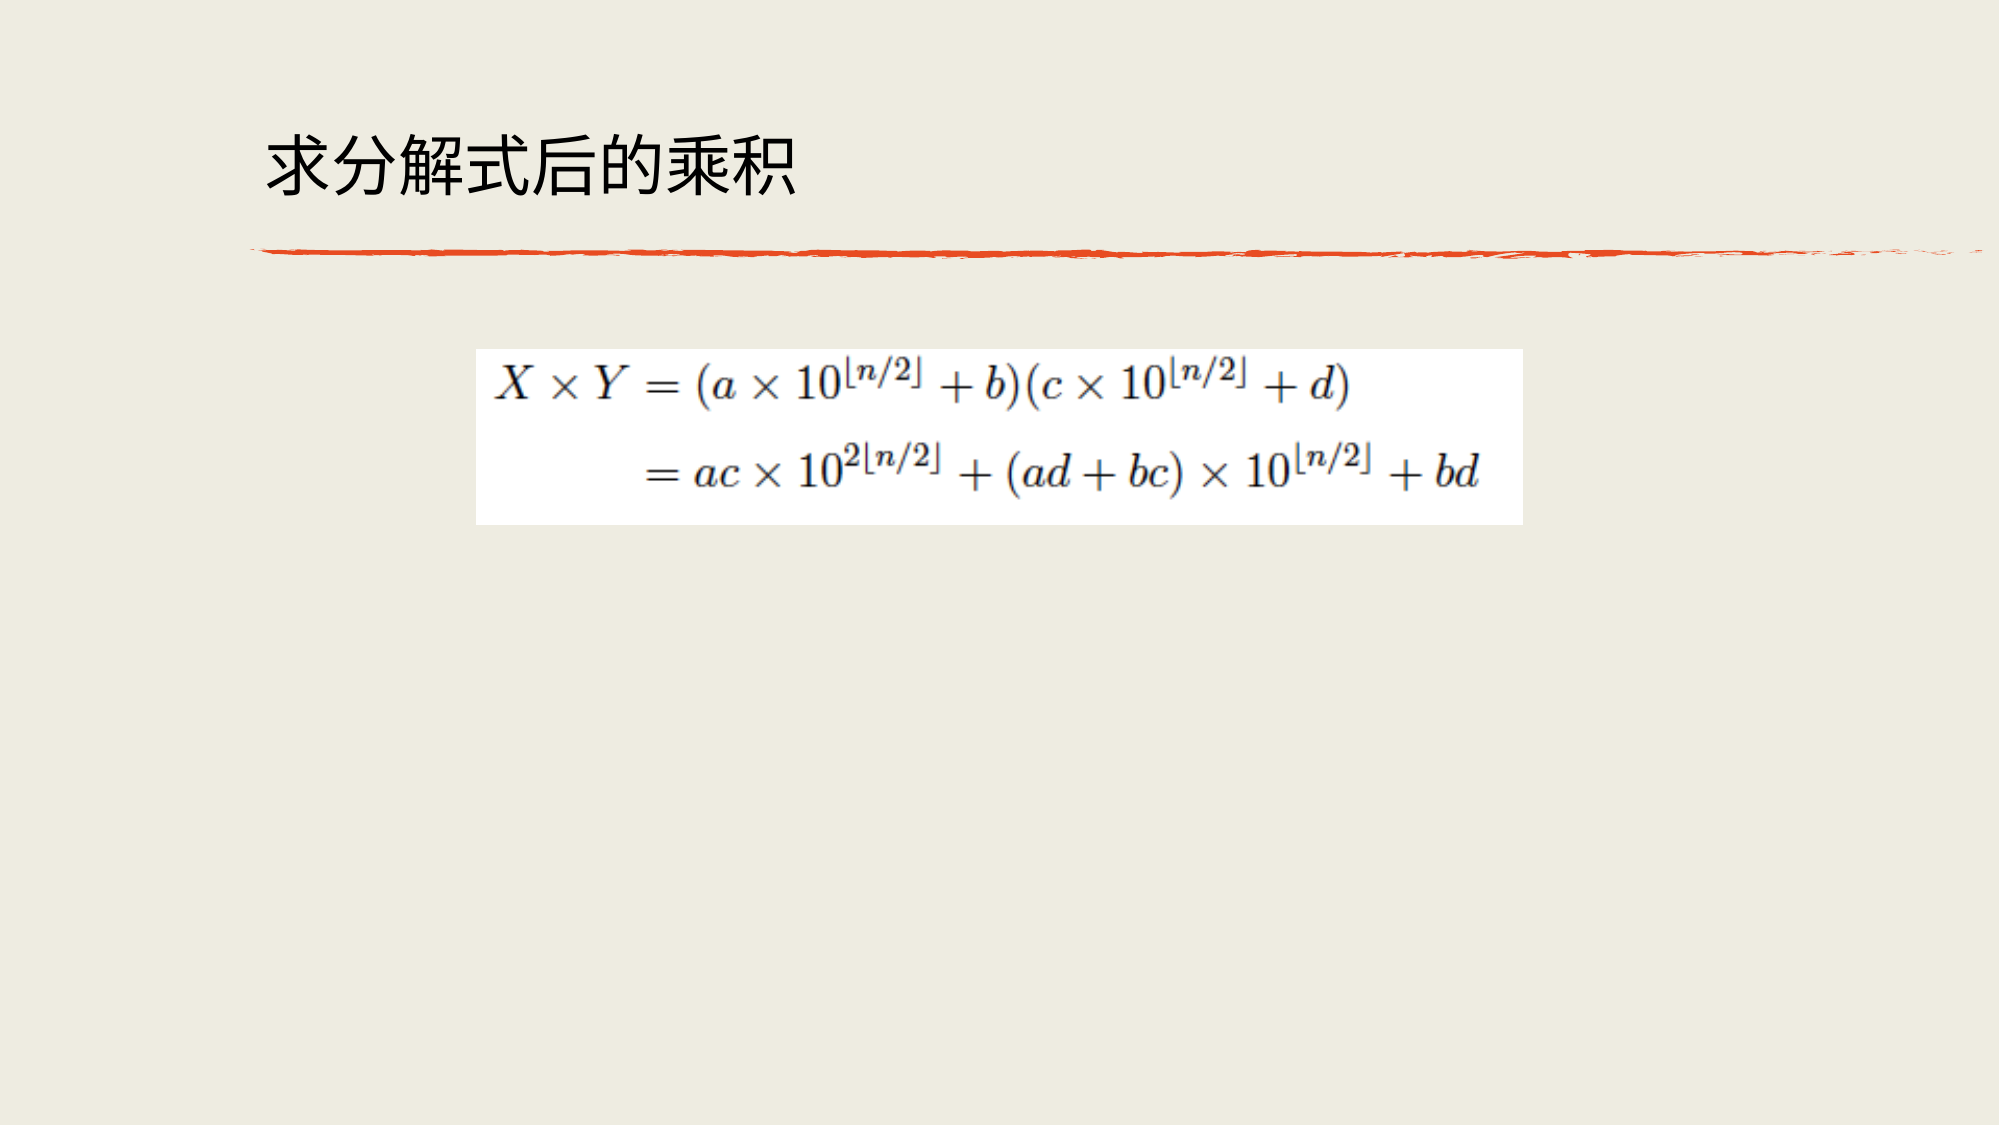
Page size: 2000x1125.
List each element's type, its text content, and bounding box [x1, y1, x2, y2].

title 求分解式后的乘积 [249, 45, 1750, 213]
picture [476, 349, 1523, 525]
